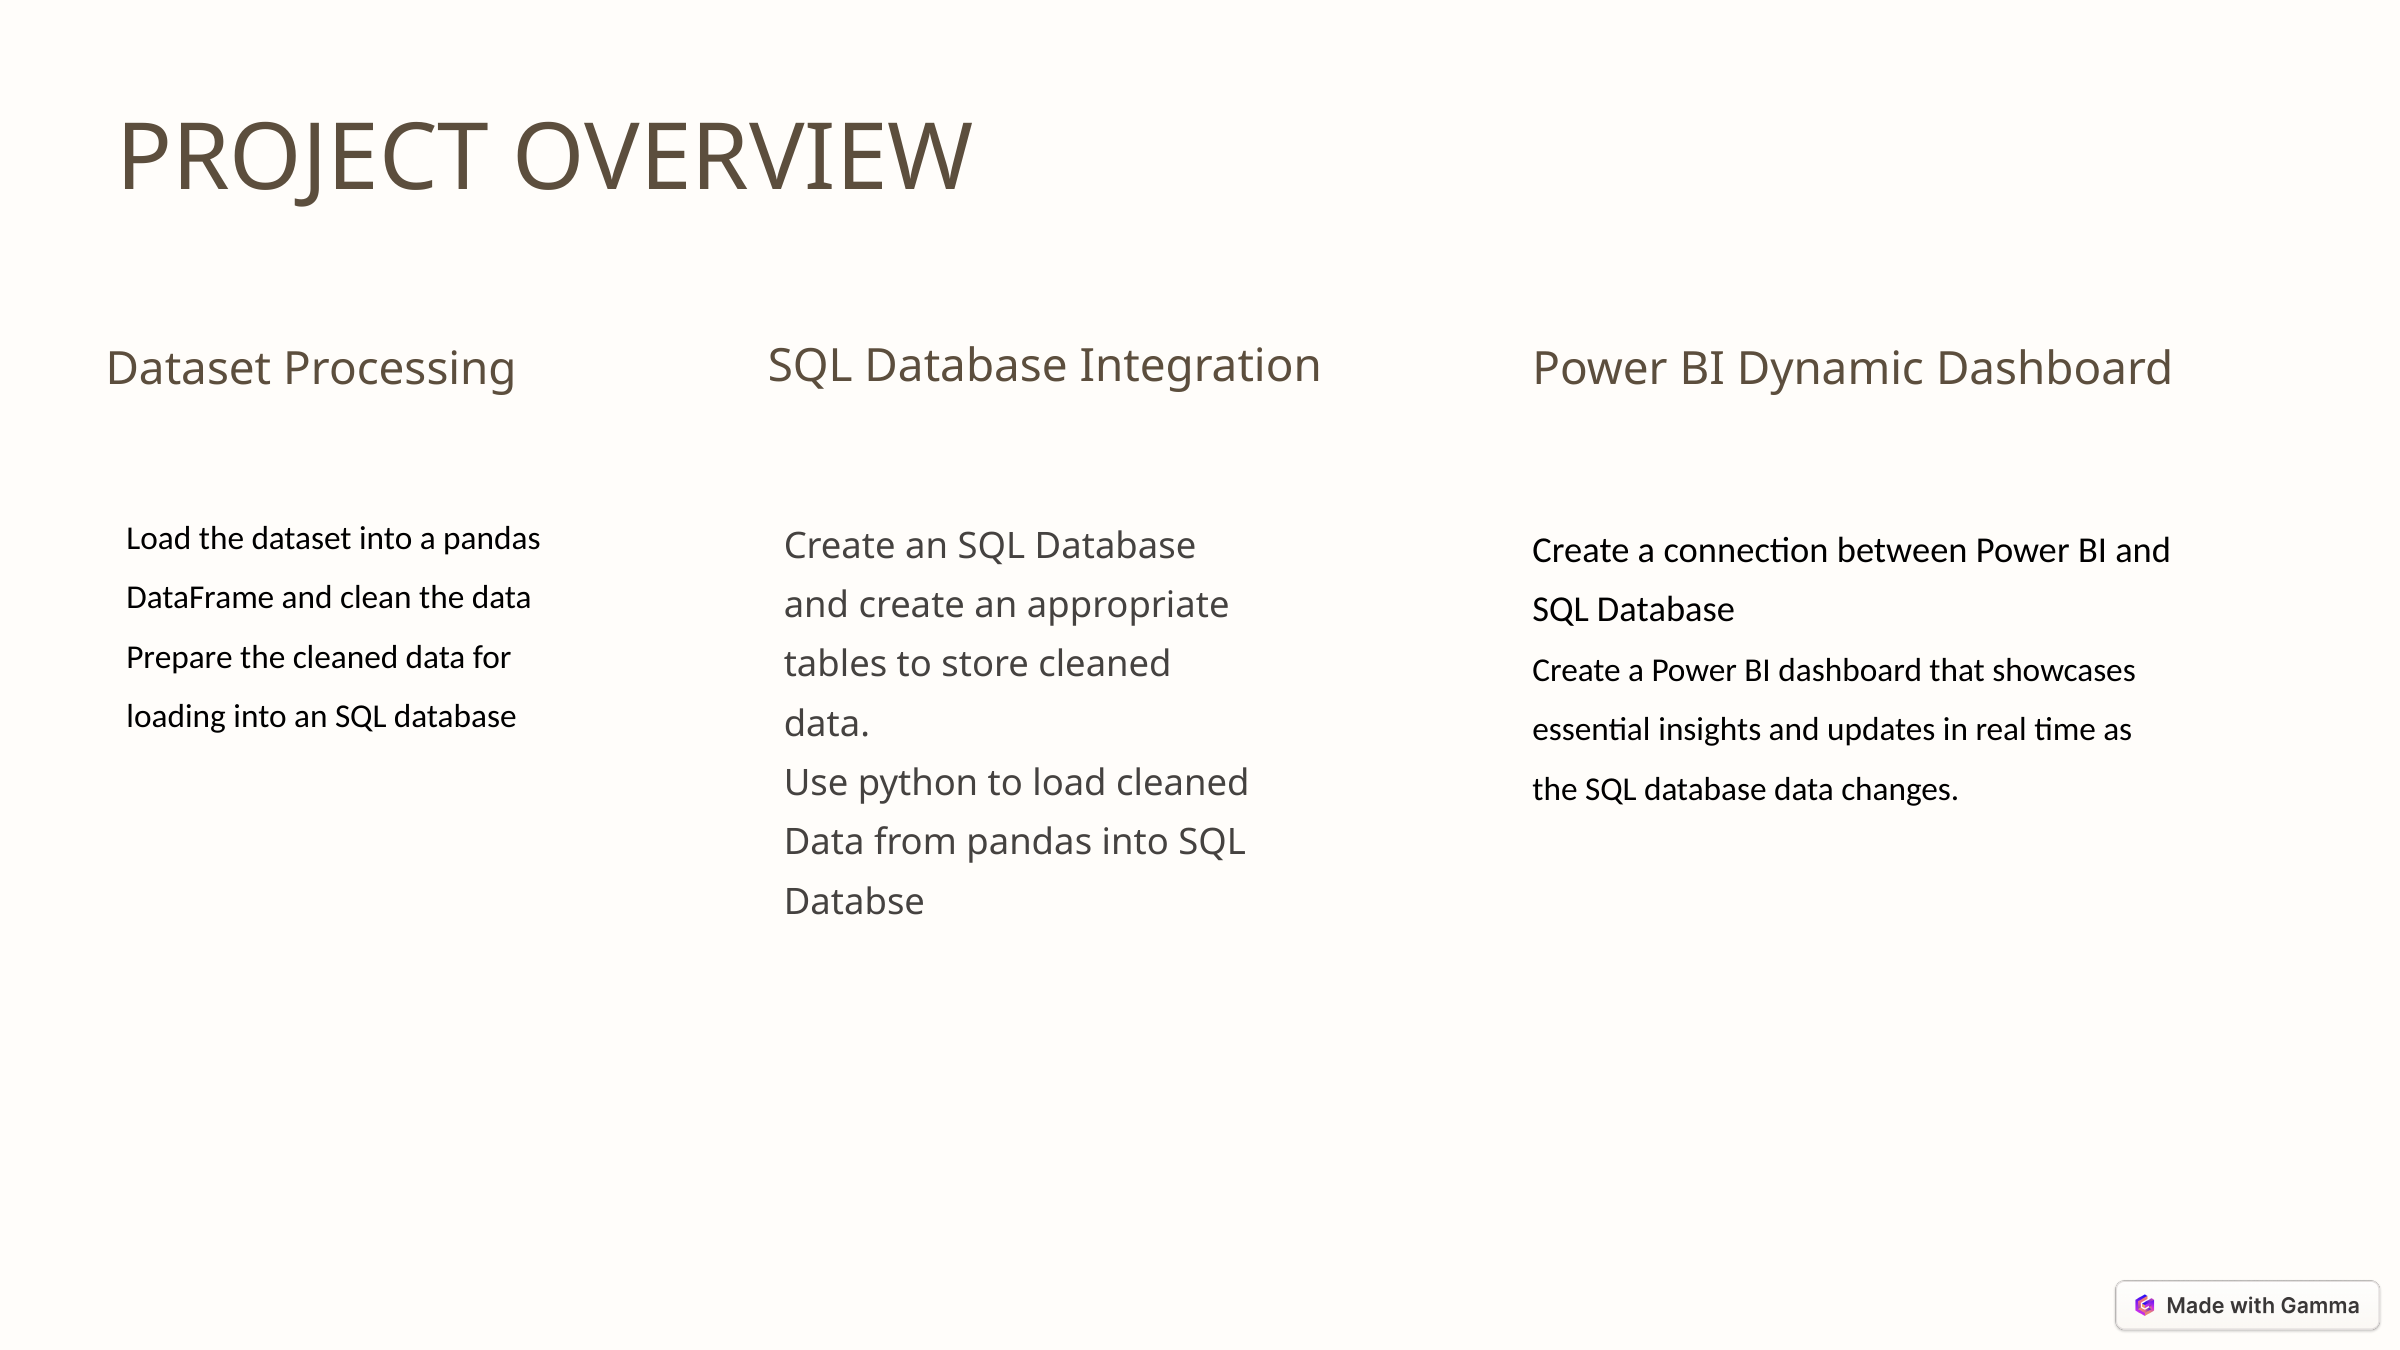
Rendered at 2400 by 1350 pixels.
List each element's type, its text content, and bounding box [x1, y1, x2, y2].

text_box Create a connection between Power BI and SQL Database Create a Power BI dashboard that showcases essential insights and updates in real time as the SQL database data changes. [1532, 509, 2184, 889]
text_box Power BI Dynamic Dashboard [1532, 336, 2252, 388]
text_box PROJECT OVERVIEW [116, 92, 1216, 209]
text_box Load the dataset into a pandas DataFrame and clean the data Prepare the cleaned data for loading into an SQL database [126, 496, 594, 989]
text_box Dataset Processing [105, 336, 726, 395]
picture [2106, 1271, 2389, 1339]
text_box Create an SQL Database and create an appropriate tables to store cleaned data. Use python to load cleaned Data from pandas into SQL Databse [783, 506, 1251, 998]
text_box SQL Database Integration [767, 333, 1388, 392]
